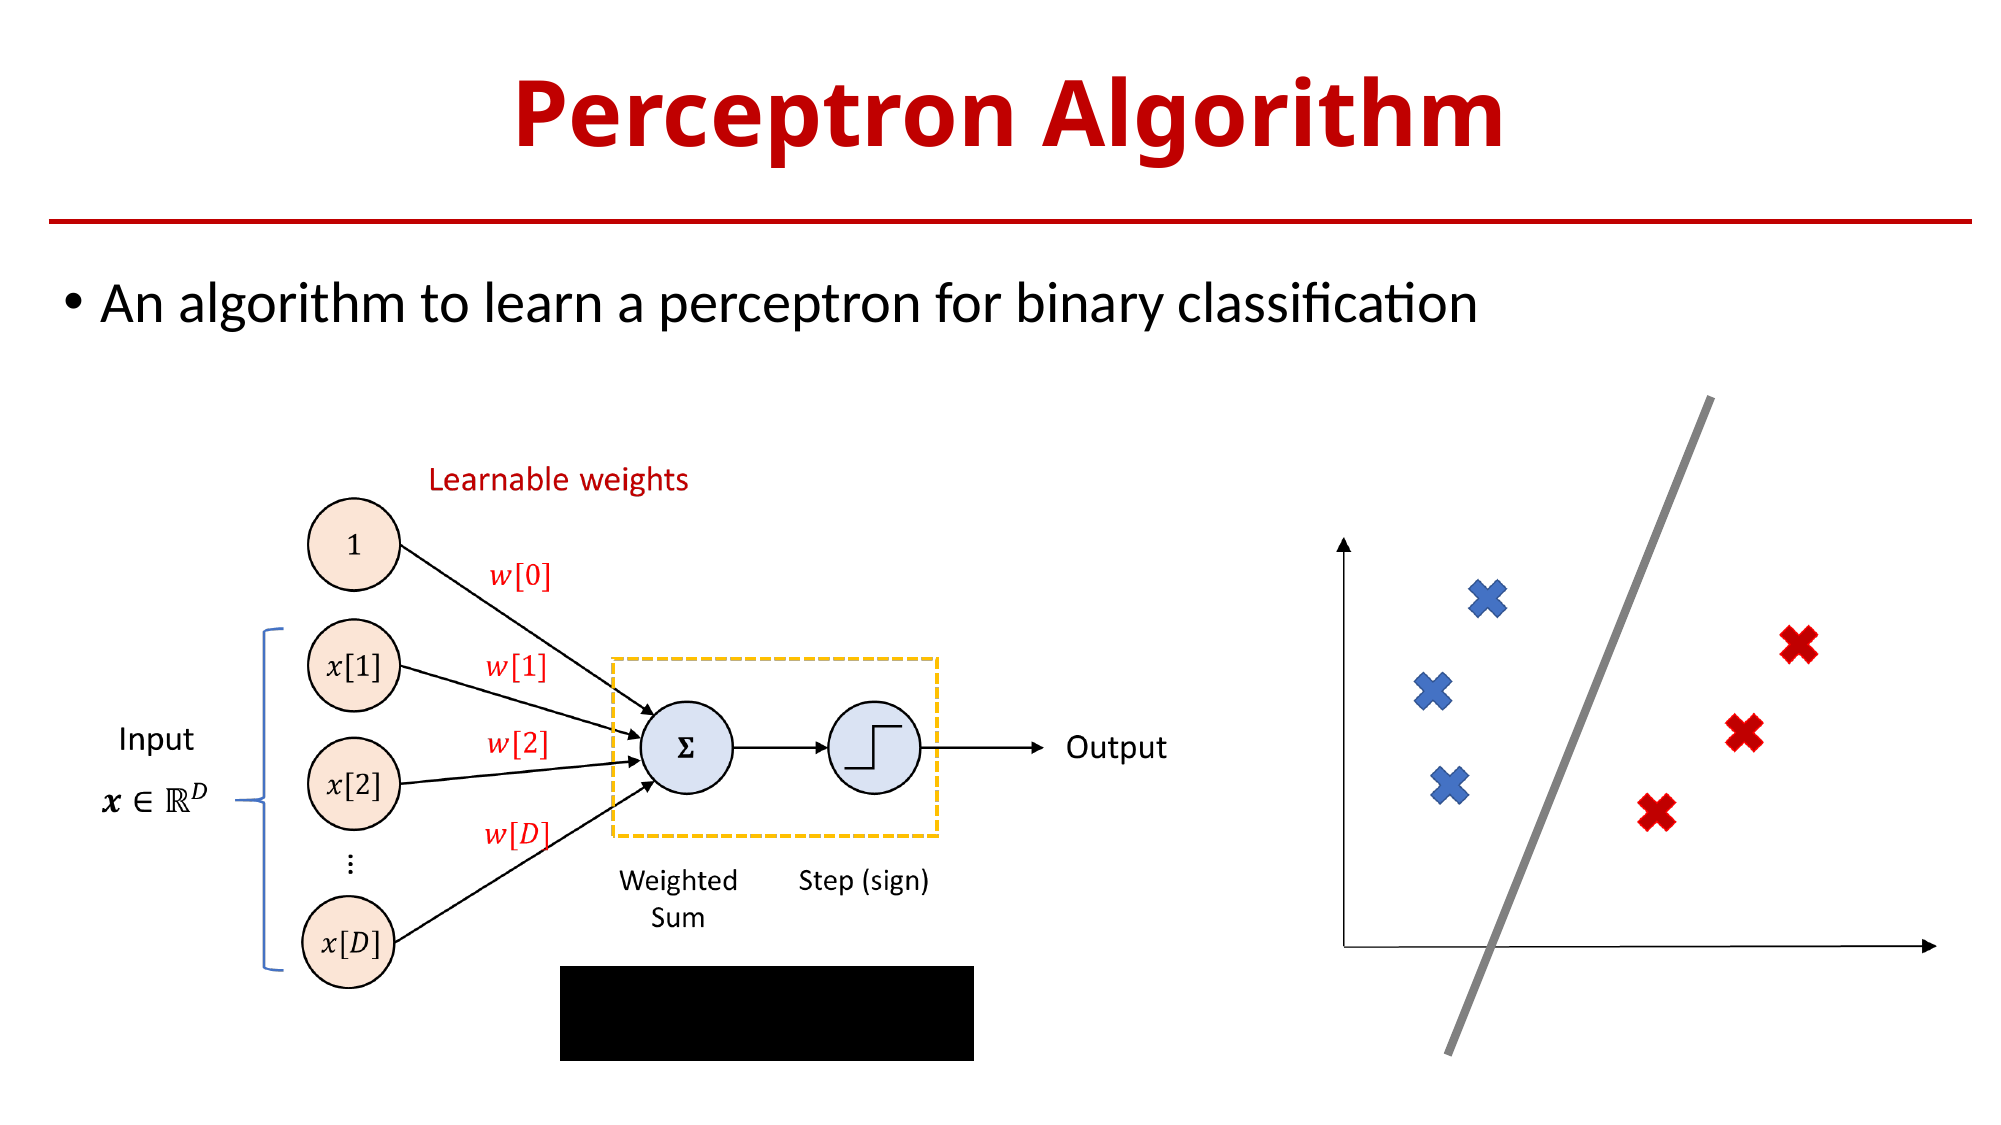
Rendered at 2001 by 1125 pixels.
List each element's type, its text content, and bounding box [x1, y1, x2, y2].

picture [1328, 521, 1447, 961]
picture [1712, 521, 1952, 961]
picture [87, 446, 1191, 989]
title Perceptron Algorithm [48, 41, 1972, 192]
list An algorithm to learn a perceptron for binary classification [48, 264, 1972, 1014]
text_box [1447, 396, 1712, 1055]
